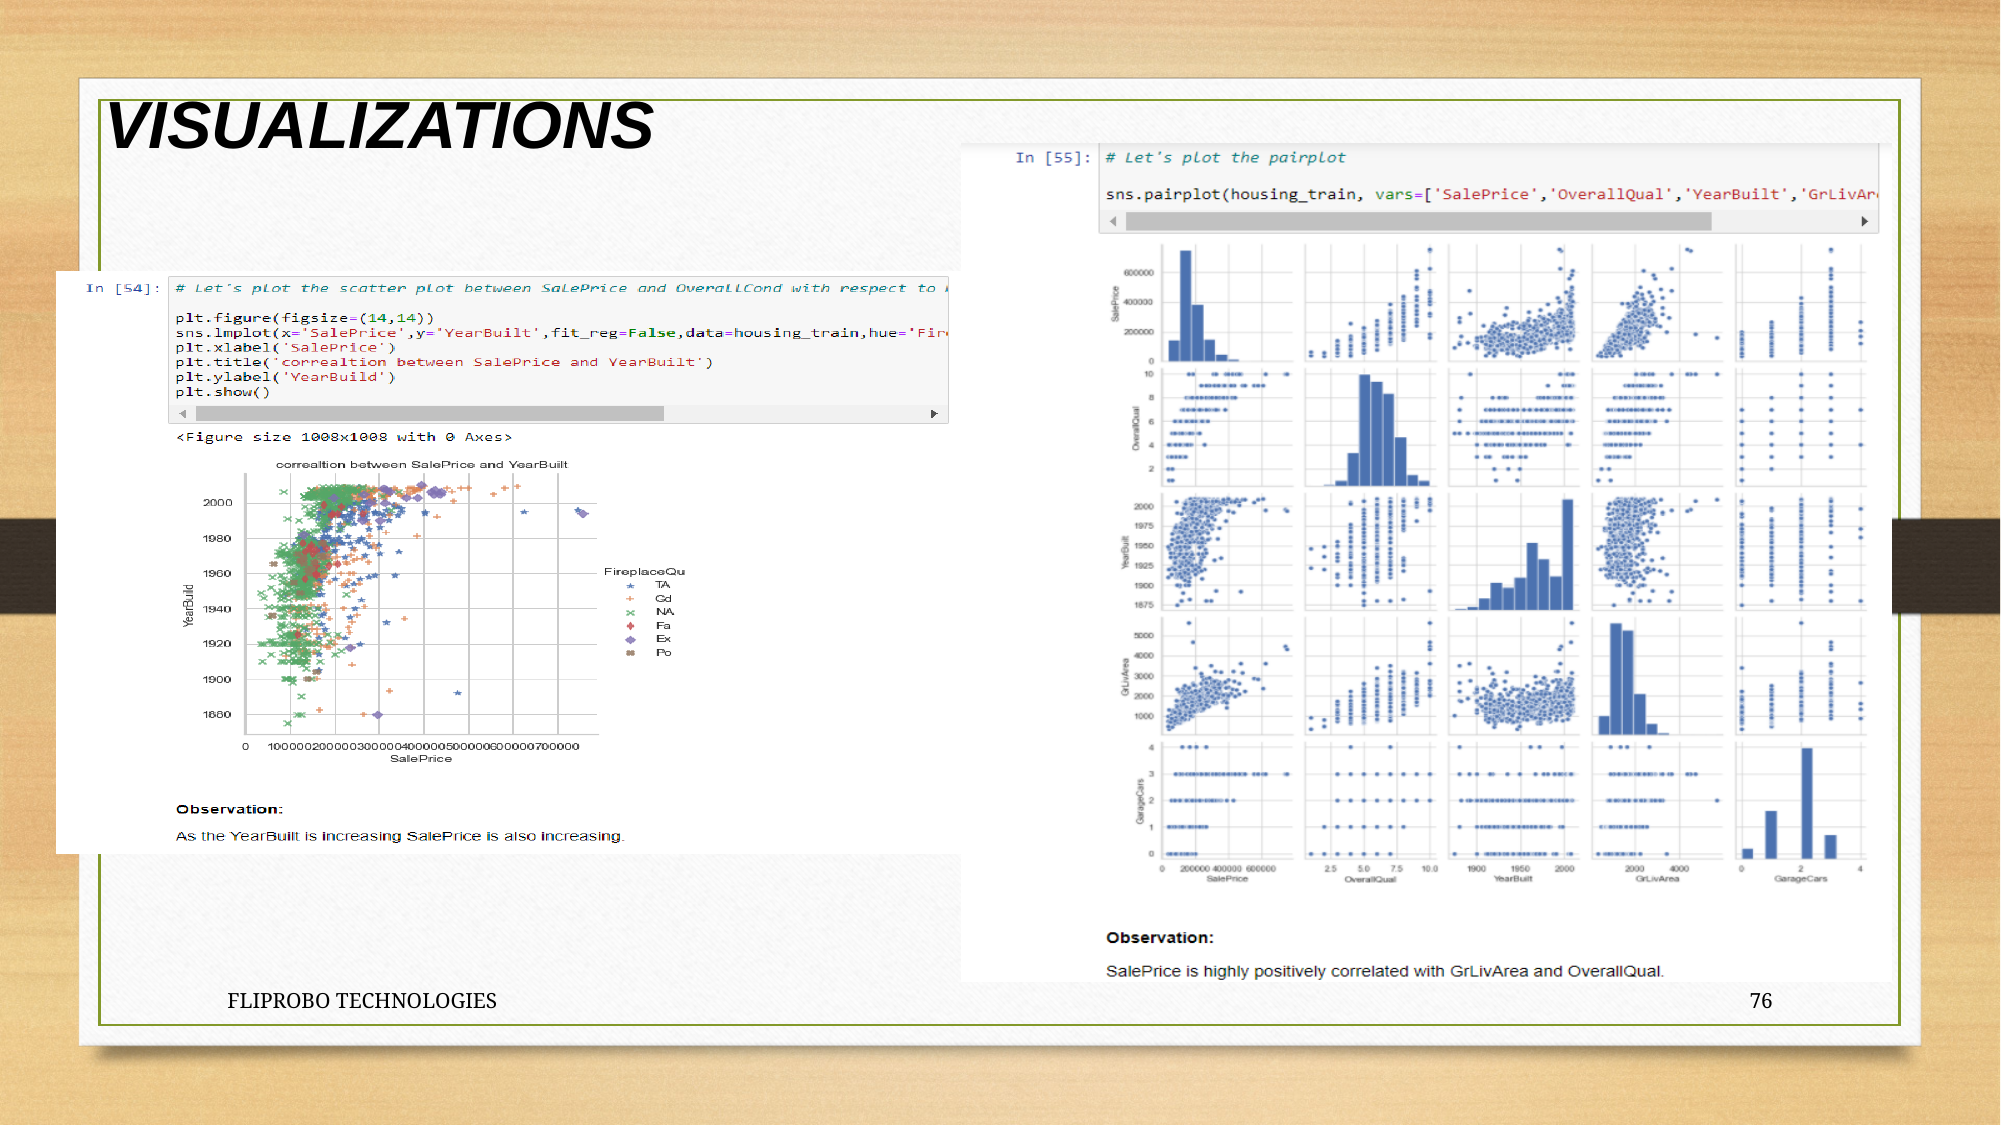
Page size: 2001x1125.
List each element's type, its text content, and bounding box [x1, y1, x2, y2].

slide_number 76 [1698, 982, 1788, 1025]
footer FLIPROBO TECHNOLOGIES [212, 979, 1411, 1025]
picture [0, 0, 2001, 1125]
text_box VISUALIZATIONS [89, 74, 1673, 170]
